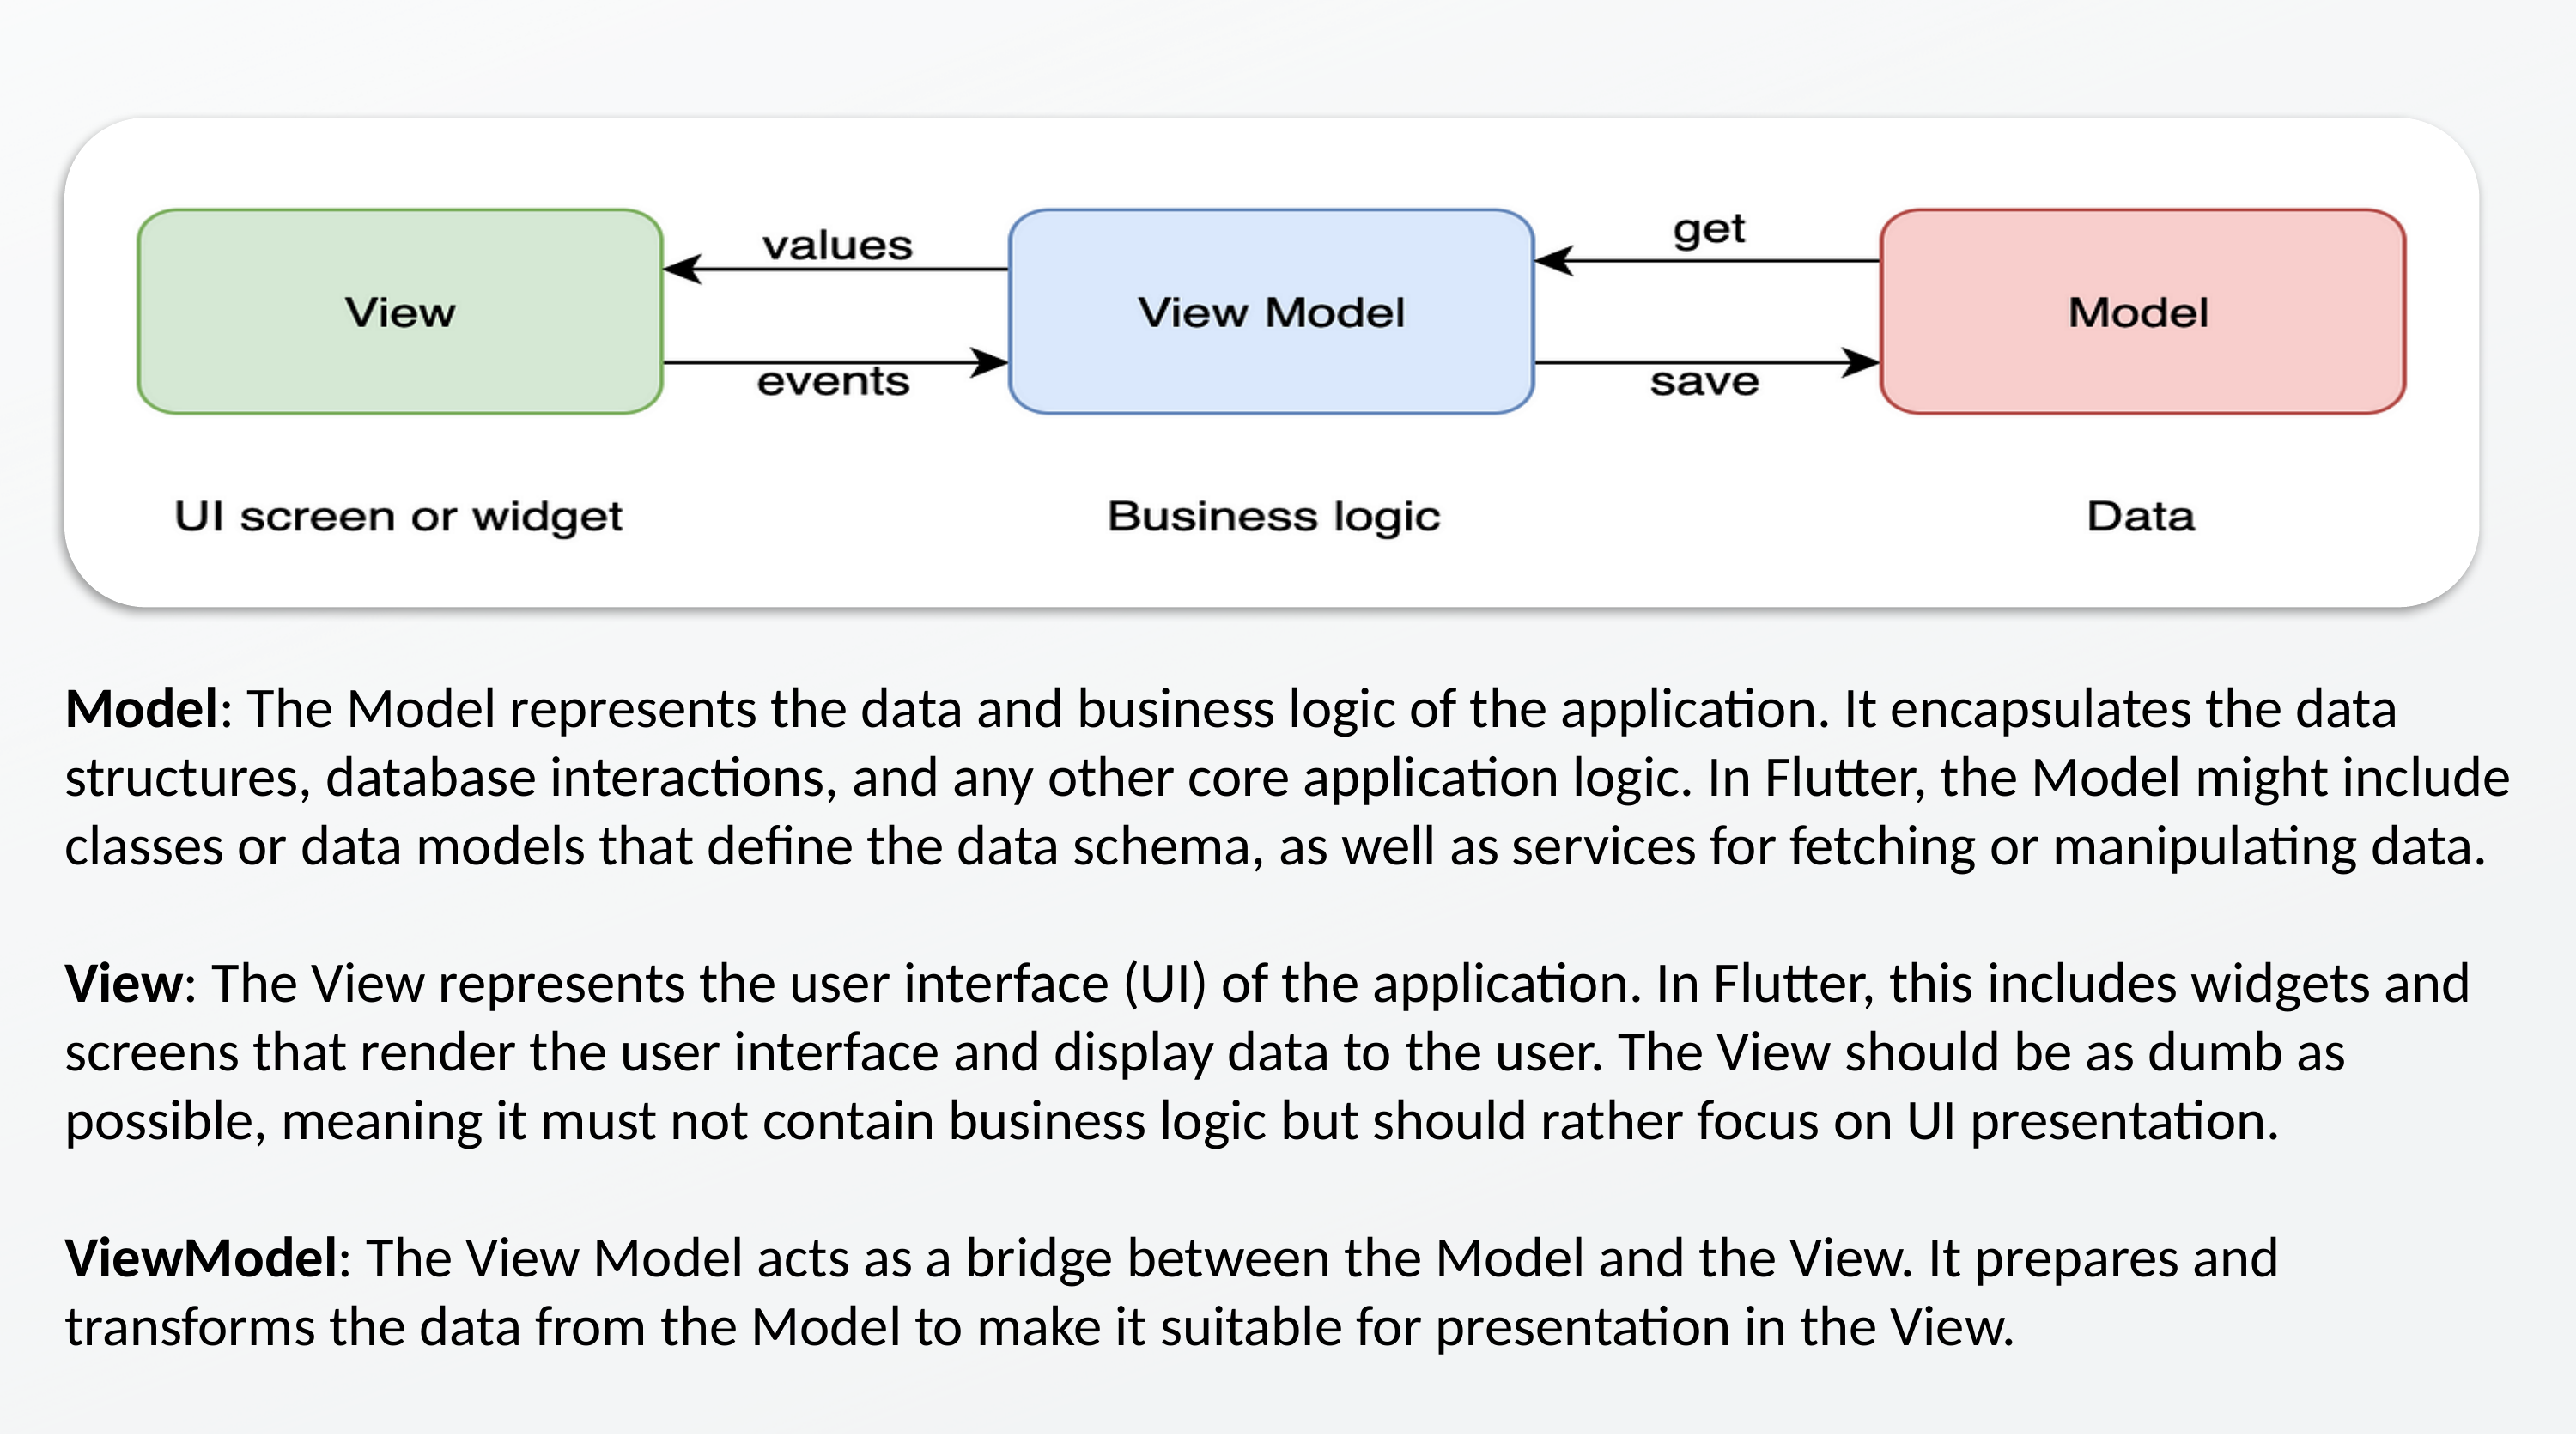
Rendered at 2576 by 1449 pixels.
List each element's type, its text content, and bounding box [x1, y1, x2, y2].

text_box Model: The Model represents the data and business logic of the application. It encapsulates the data structures, database interactions, and any other core application logic. In Flutter, the Model might include classes or data models that define the data schema, as well as services for fetching or manipulating data. View: The View represents the user interface (UI) of the application. In Flutter, this includes widgets and screens that render the user interface and display data to the user. The View should be as dumb as possible, meaning it must not contain business logic but should rather focus on UI presentation. ViewModel: The View Model acts as a bridge between the Model and the View. It prepares and transforms the data from the Model to make it suitable for presentation in the View. [64, 670, 2546, 1449]
picture [64, 117, 2480, 608]
text_box [0, 0, 2576, 1434]
